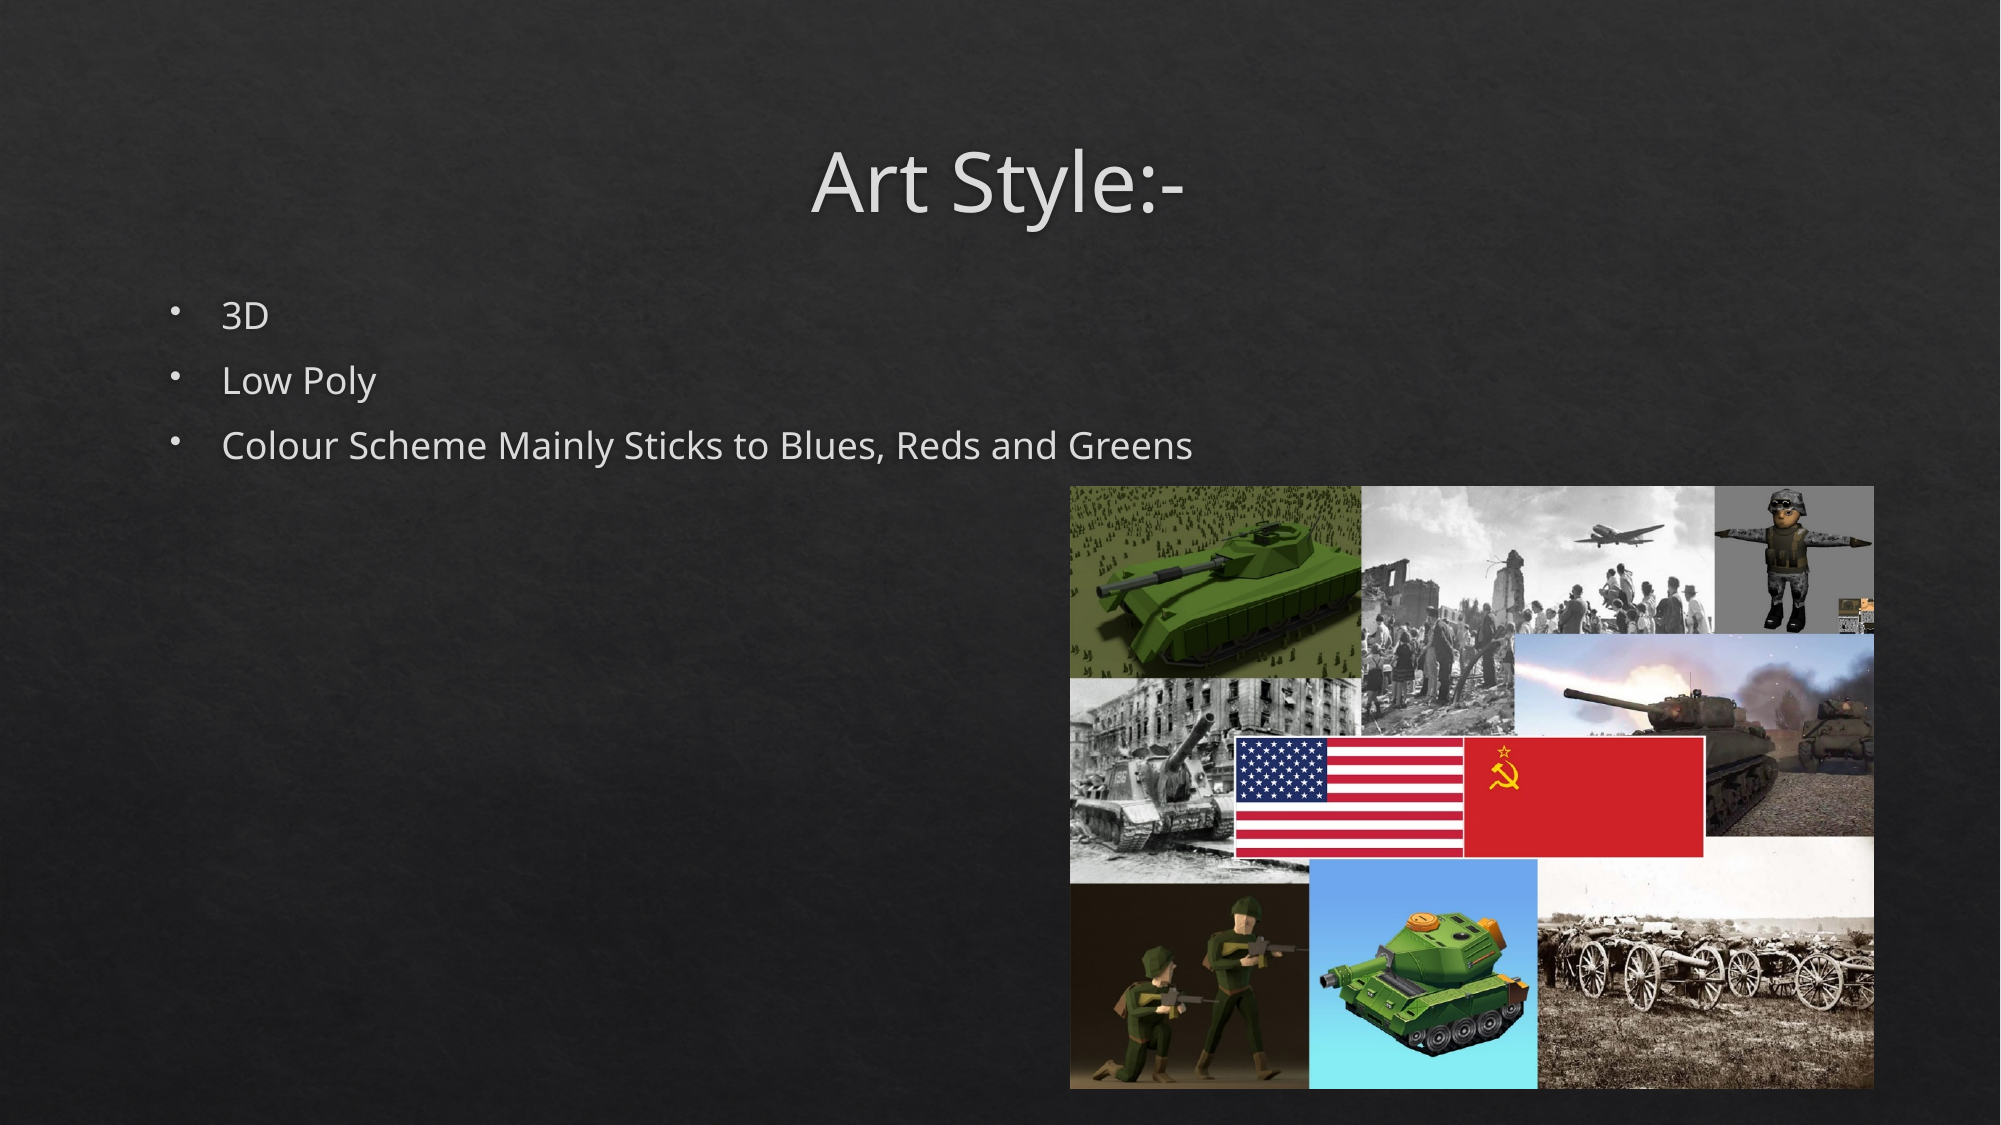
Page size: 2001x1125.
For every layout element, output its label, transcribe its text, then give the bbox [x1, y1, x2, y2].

list 3D Low Poly Colour Scheme Mainly Sticks to Blues, Reds and Greens [149, 284, 1849, 950]
title Art Style:- [149, 99, 1849, 260]
picture [1070, 485, 1875, 1089]
